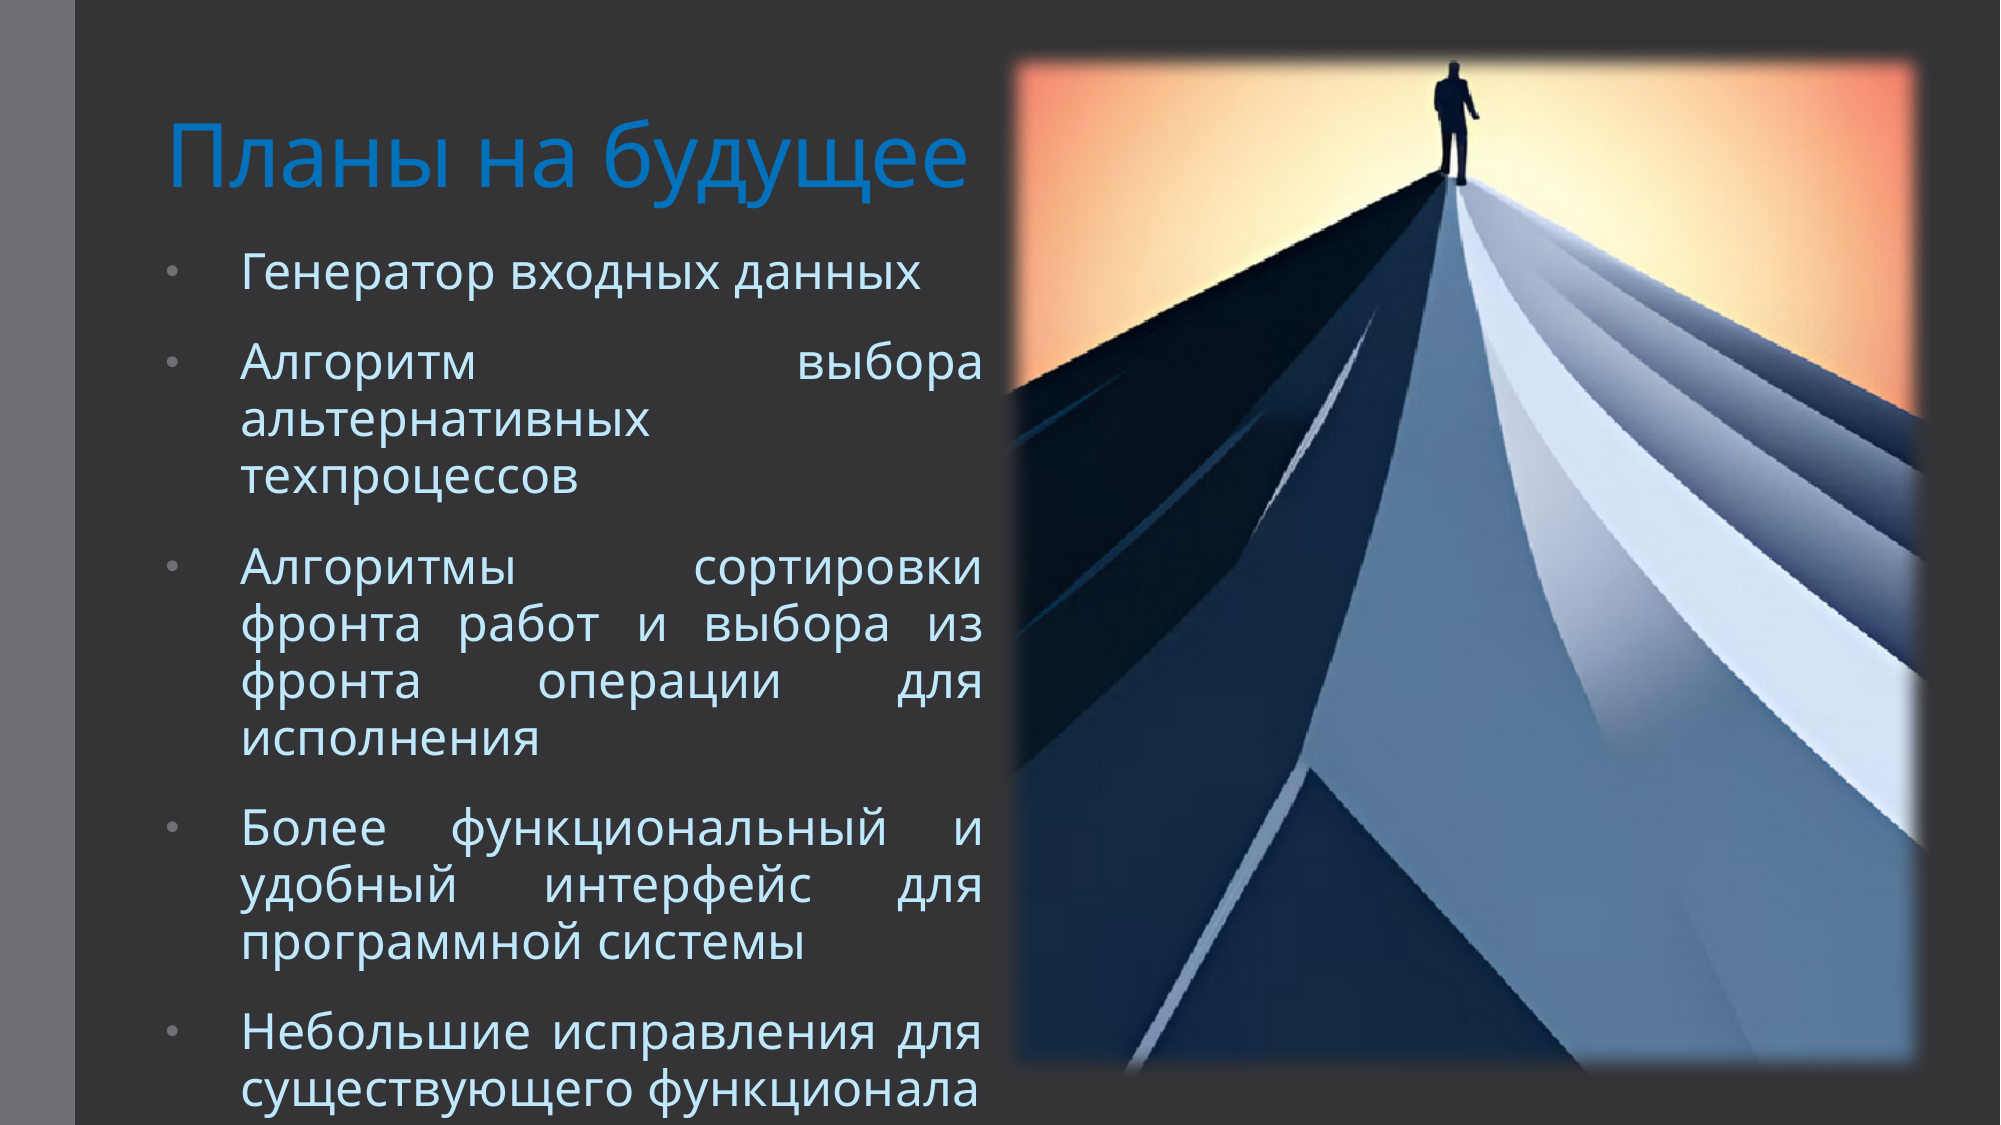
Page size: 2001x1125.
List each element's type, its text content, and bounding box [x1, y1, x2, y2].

subtitle Генератор входных данных Алгоритм выбора альтернативных техпроцессов Алгоритмы сортировки фронта работ и выбора из фронта операции для исполнения Более функциональный и удобный интерфейс для программной системы Небольшие исправления для существующего функционала [150, 236, 1000, 1125]
title Планы на будущее [150, 105, 992, 213]
picture [999, 45, 1933, 1080]
